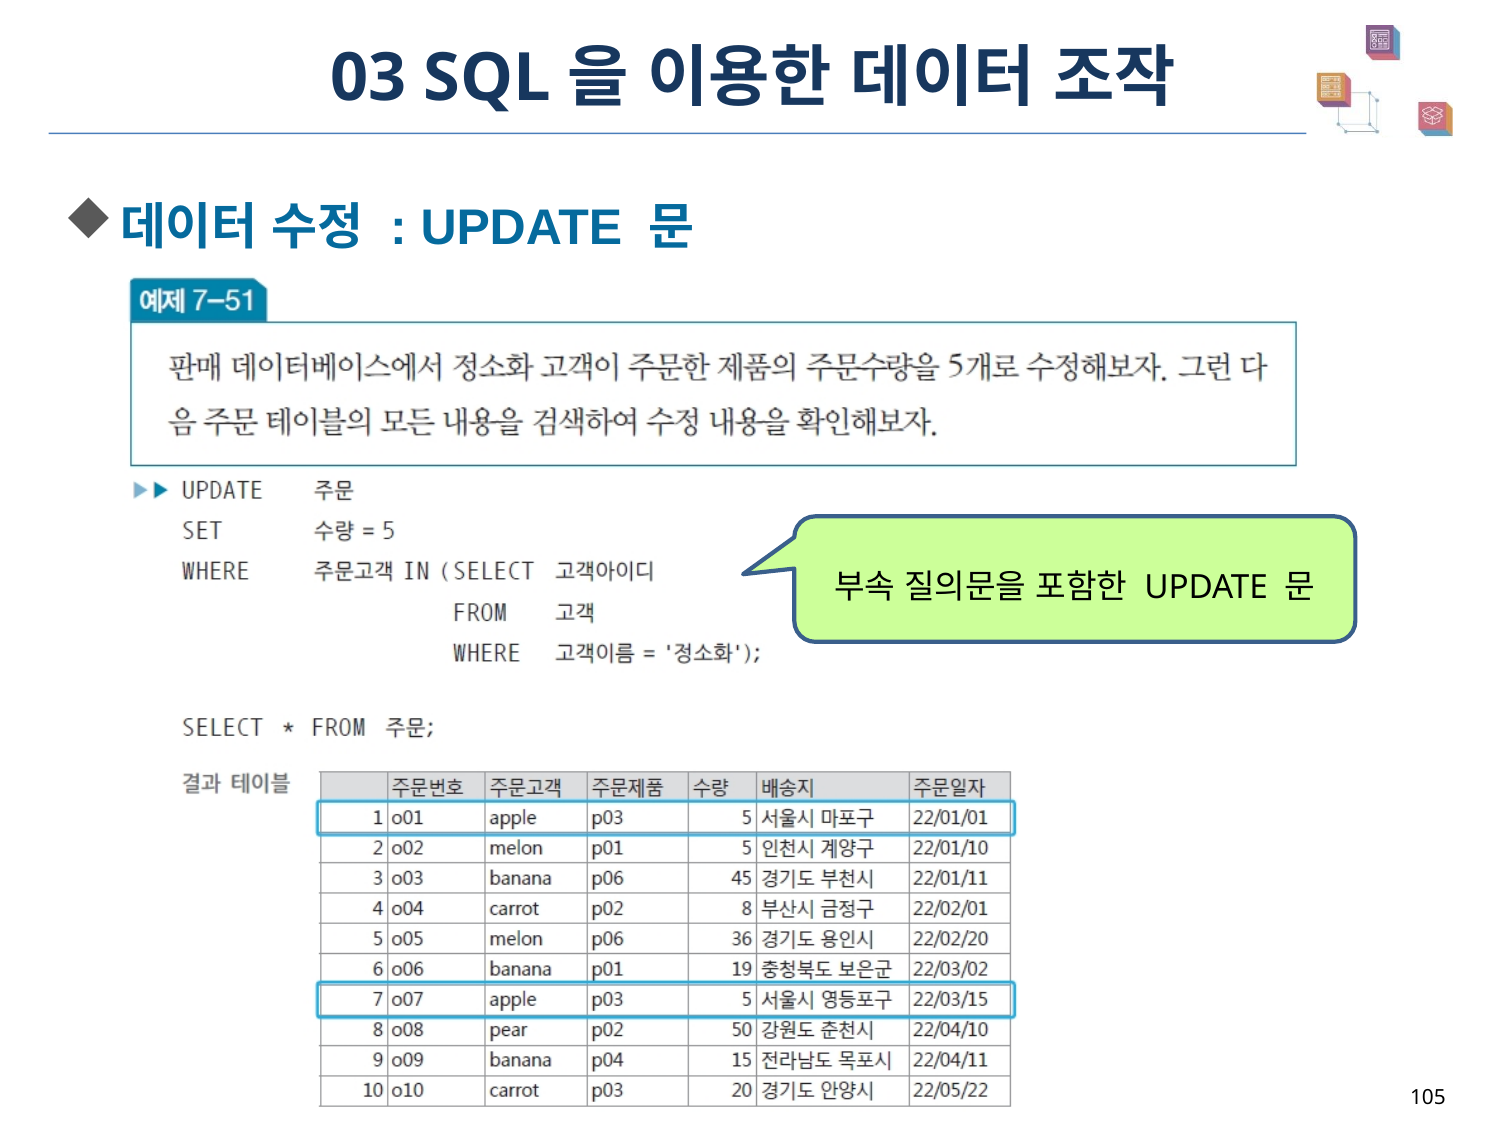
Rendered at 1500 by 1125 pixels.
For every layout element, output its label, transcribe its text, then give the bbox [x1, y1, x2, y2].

list 데이터 수정 : UPDATE 문 [48, 187, 1481, 1097]
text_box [122, 274, 1304, 1113]
text_box 부속 질의문을 포함한 UPDATE 문 [1309, 514, 1358, 644]
picture [1316, 123, 1453, 138]
title 03 SQL을 이용한 데이터 조작 [48, 25, 1459, 123]
